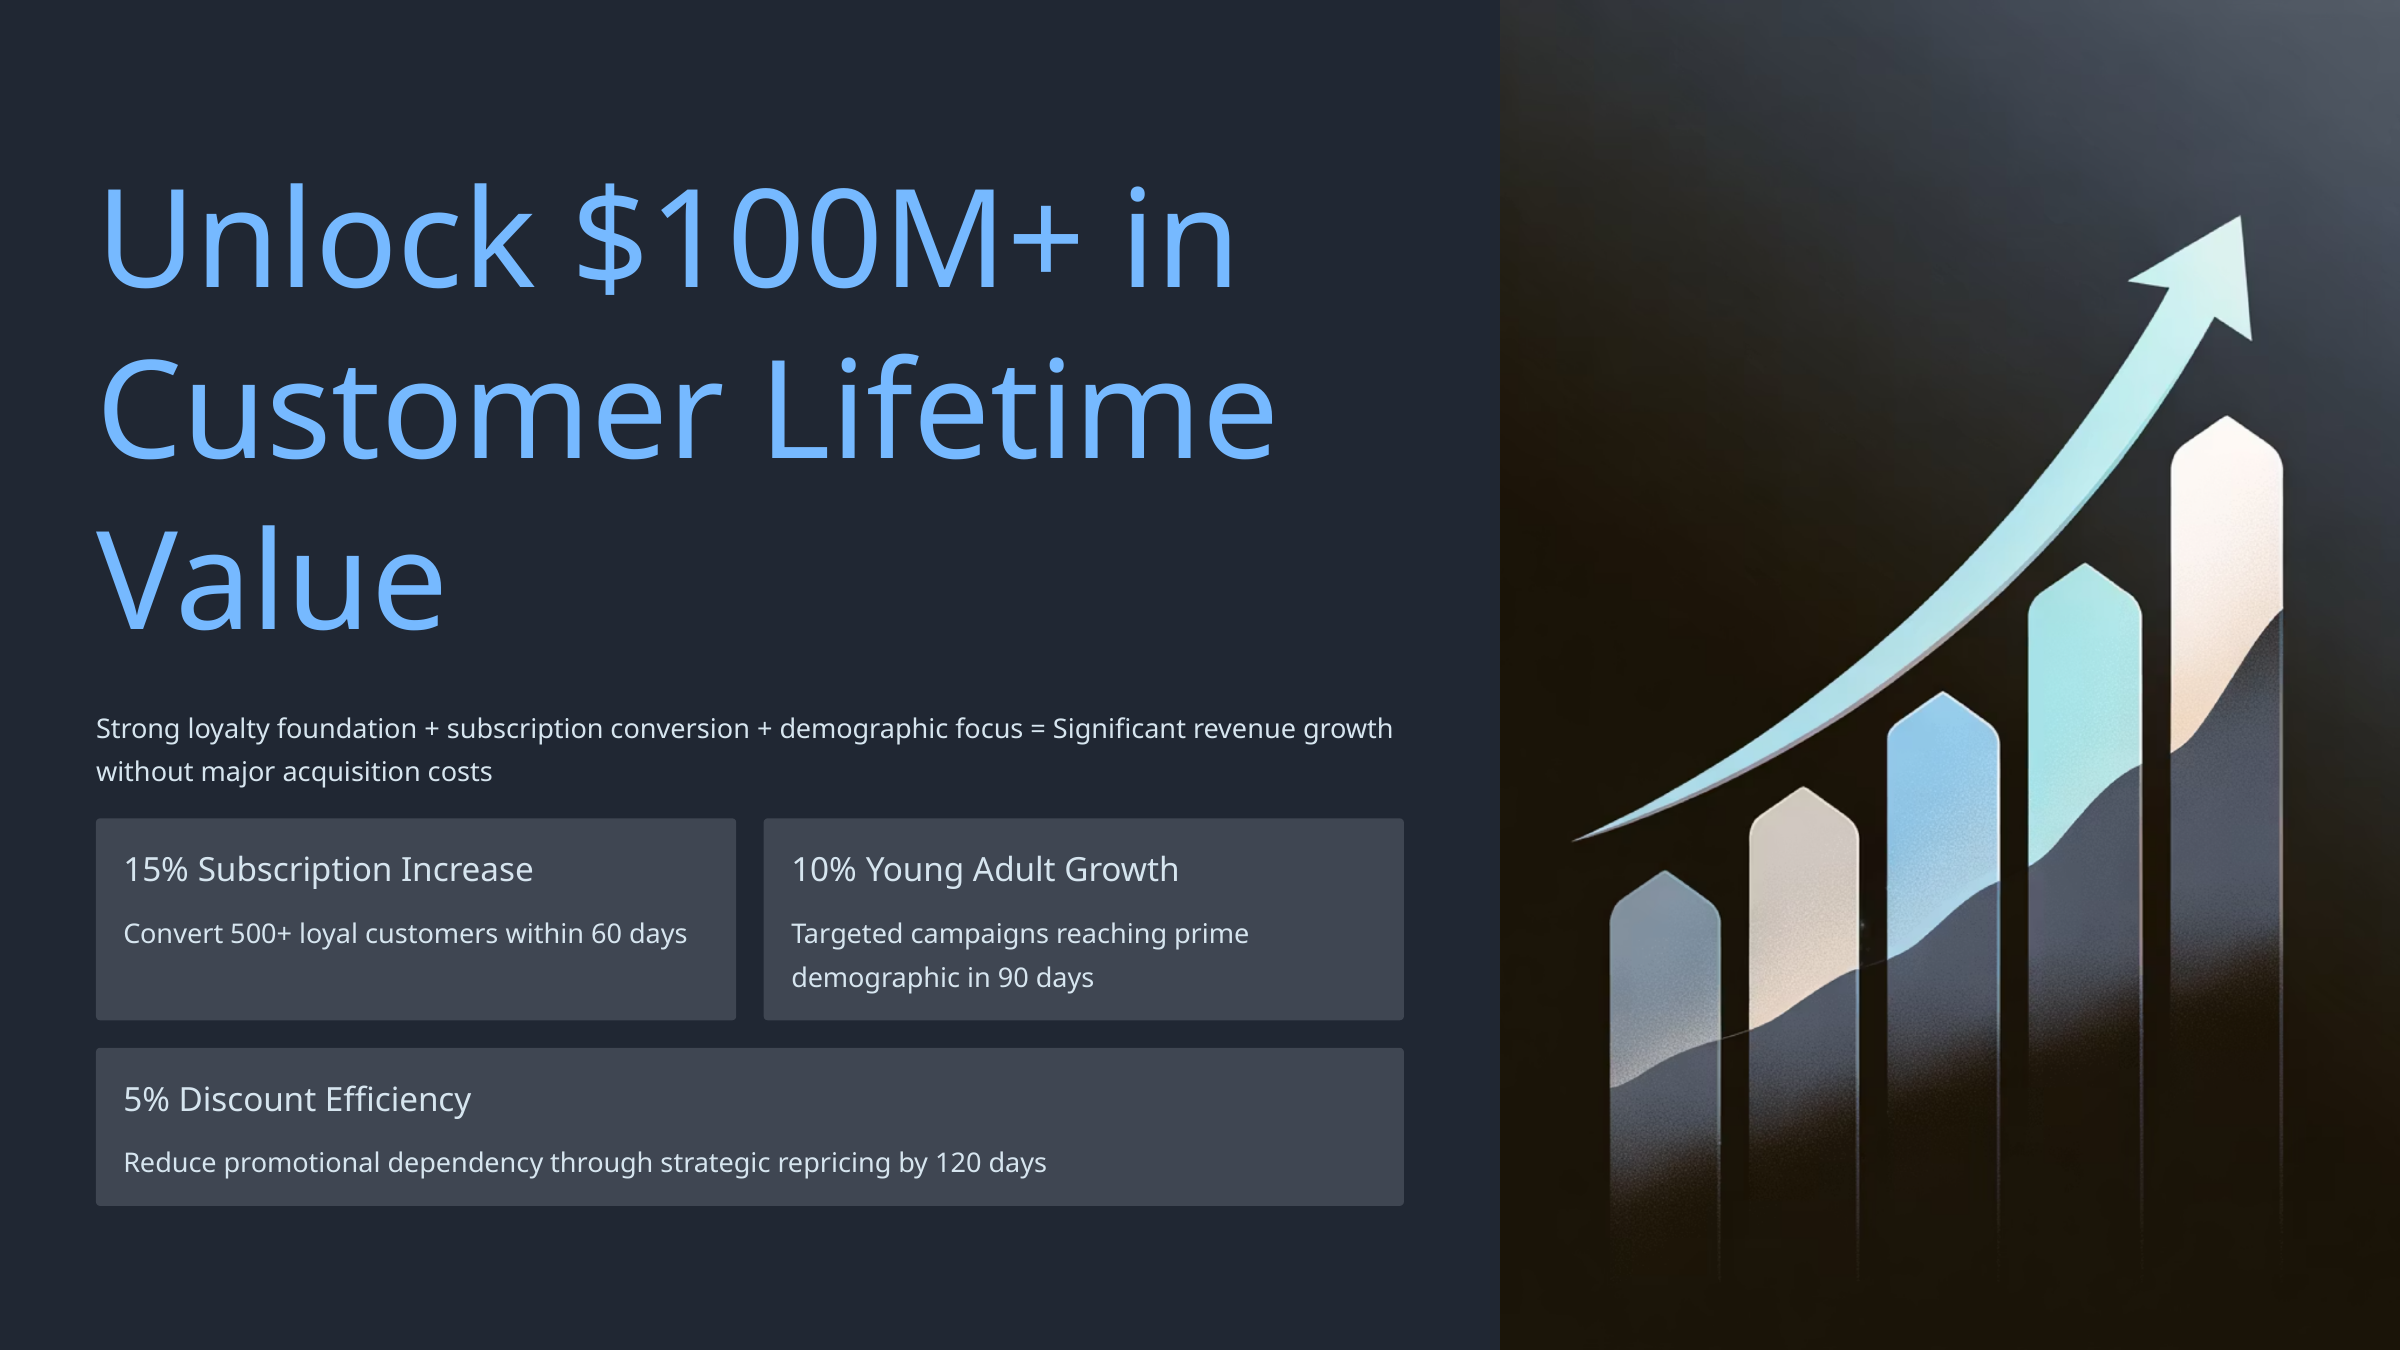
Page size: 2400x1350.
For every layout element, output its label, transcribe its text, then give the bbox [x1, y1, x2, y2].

text_box [95, 818, 737, 1021]
text_box Reduce promotional dependency through strategic repricing by 120 days [123, 1134, 1377, 1179]
text_box 5% Discount Efficiency [123, 1075, 489, 1118]
text_box Unlock $100M+ in Customer Lifetime Value [95, 144, 1404, 659]
text_box 10% Young Adult Growth [791, 845, 1188, 889]
text_box Strong loyalty foundation + subscription conversion + demographic focus = Significant revenue growth without major acquisition costs [95, 699, 1404, 788]
text_box 15% Subscription Increase [123, 845, 540, 889]
text_box [763, 818, 1404, 1021]
text_box Targeted campaigns reaching prime demographic in 90 days [791, 905, 1377, 993]
text_box Convert 500+ loyal customers within 60 days [123, 905, 709, 949]
text_box [95, 1047, 1404, 1206]
picture [1499, 0, 2400, 1350]
